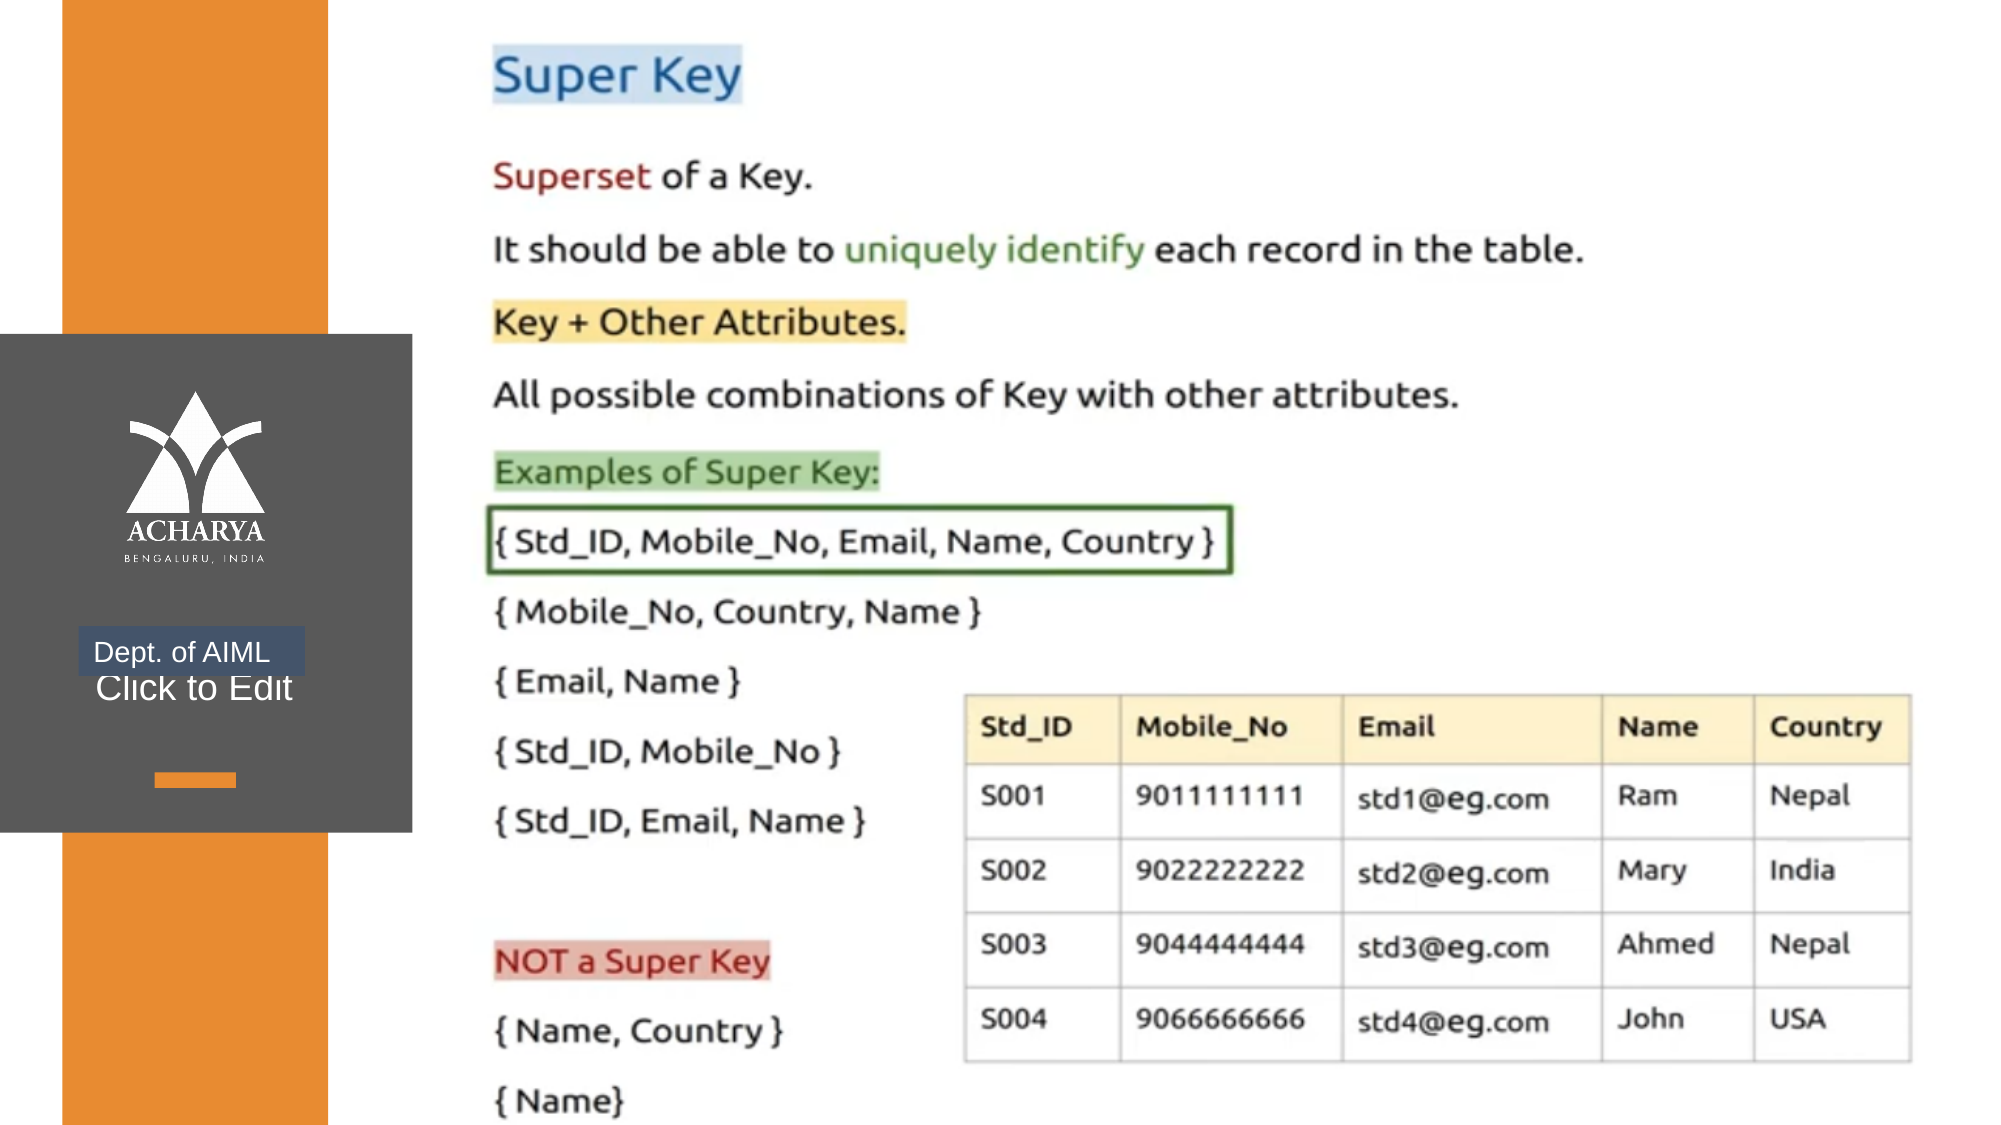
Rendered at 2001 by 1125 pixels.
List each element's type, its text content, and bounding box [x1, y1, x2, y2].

picture [125, 391, 265, 564]
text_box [463, 19, 1936, 1125]
text_box Dept. of AIML [78, 626, 305, 676]
